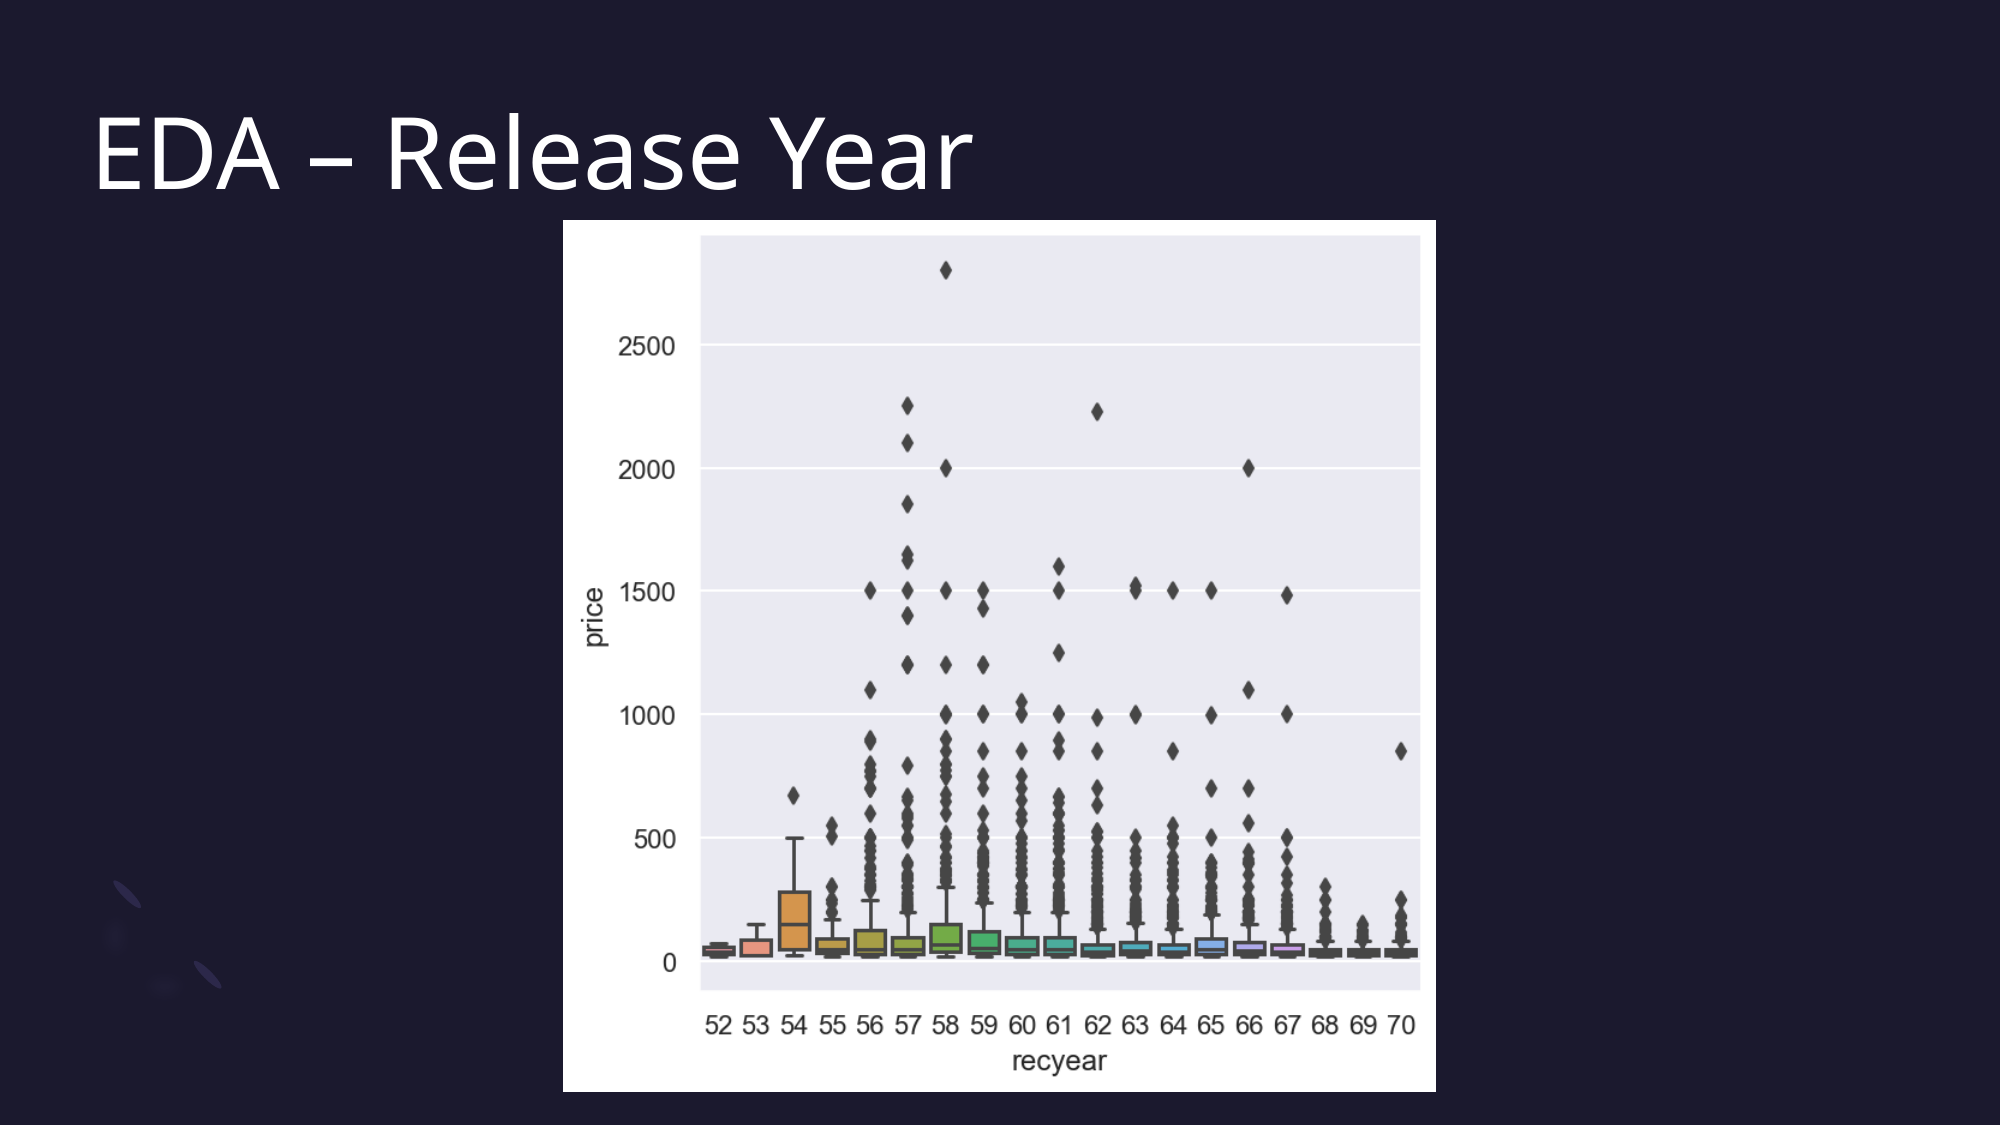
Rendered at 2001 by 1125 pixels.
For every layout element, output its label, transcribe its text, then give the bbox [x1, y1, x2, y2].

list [563, 220, 1436, 1093]
title EDA – Release Year [90, 90, 1910, 309]
